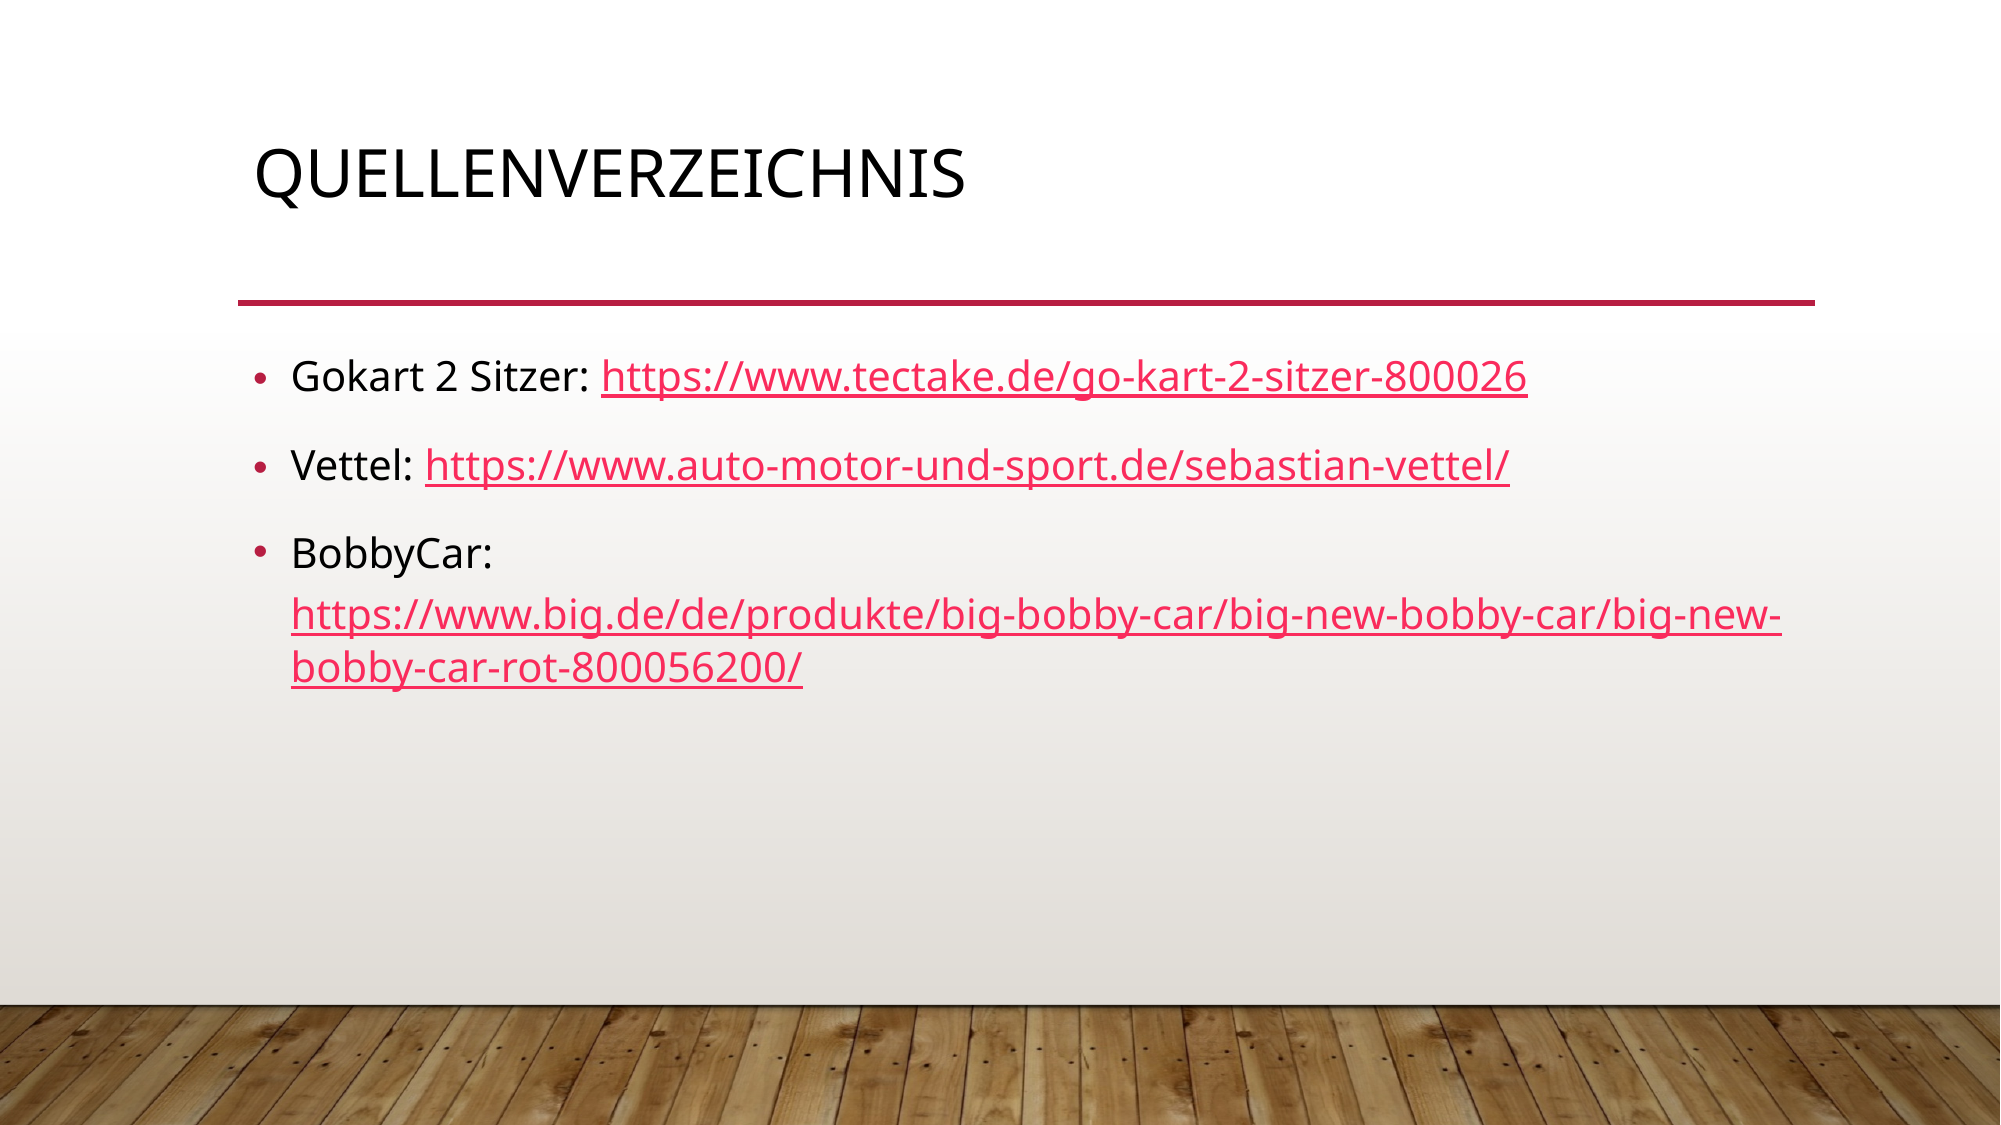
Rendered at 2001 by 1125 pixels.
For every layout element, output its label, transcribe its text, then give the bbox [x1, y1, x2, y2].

picture [0, 1005, 2000, 1125]
list Gokart 2 Sitzer: https://www.tectake.de/go-kart-2-sitzer-800026 Vettel: https://www.auto-motor-und-sport.de/sebastian-vettel/ BobbyCar: https://www.big.de/de/produkte/big-bobby-car/big-new-bobby-car/big-new-bobby-car-rot-800056200/ [238, 330, 1814, 897]
title Quellenverzeichnis [238, 131, 1814, 305]
